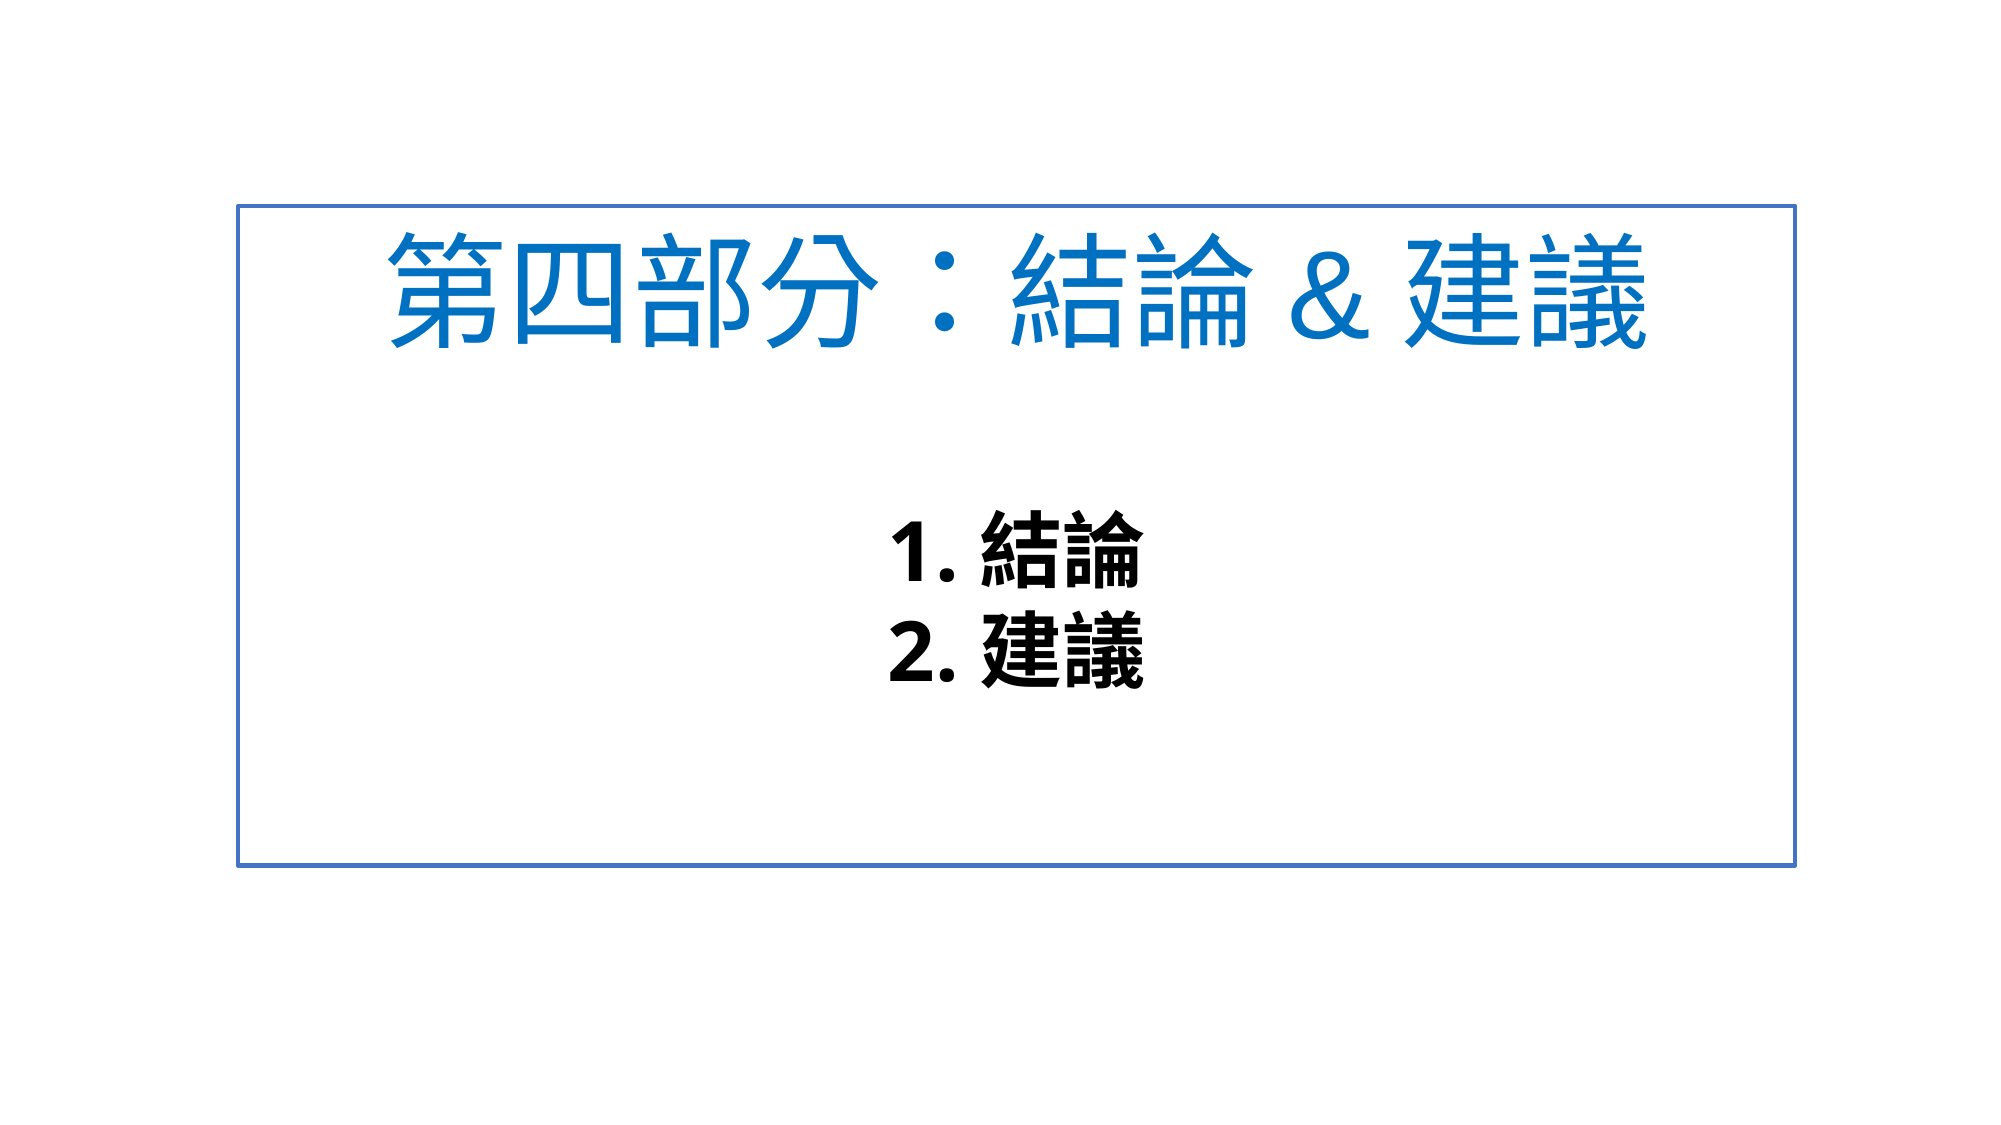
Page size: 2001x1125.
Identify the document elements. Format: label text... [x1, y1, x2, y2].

text_box 第四部分：結論&建議 1.結論 2.建議 [236, 204, 1797, 868]
